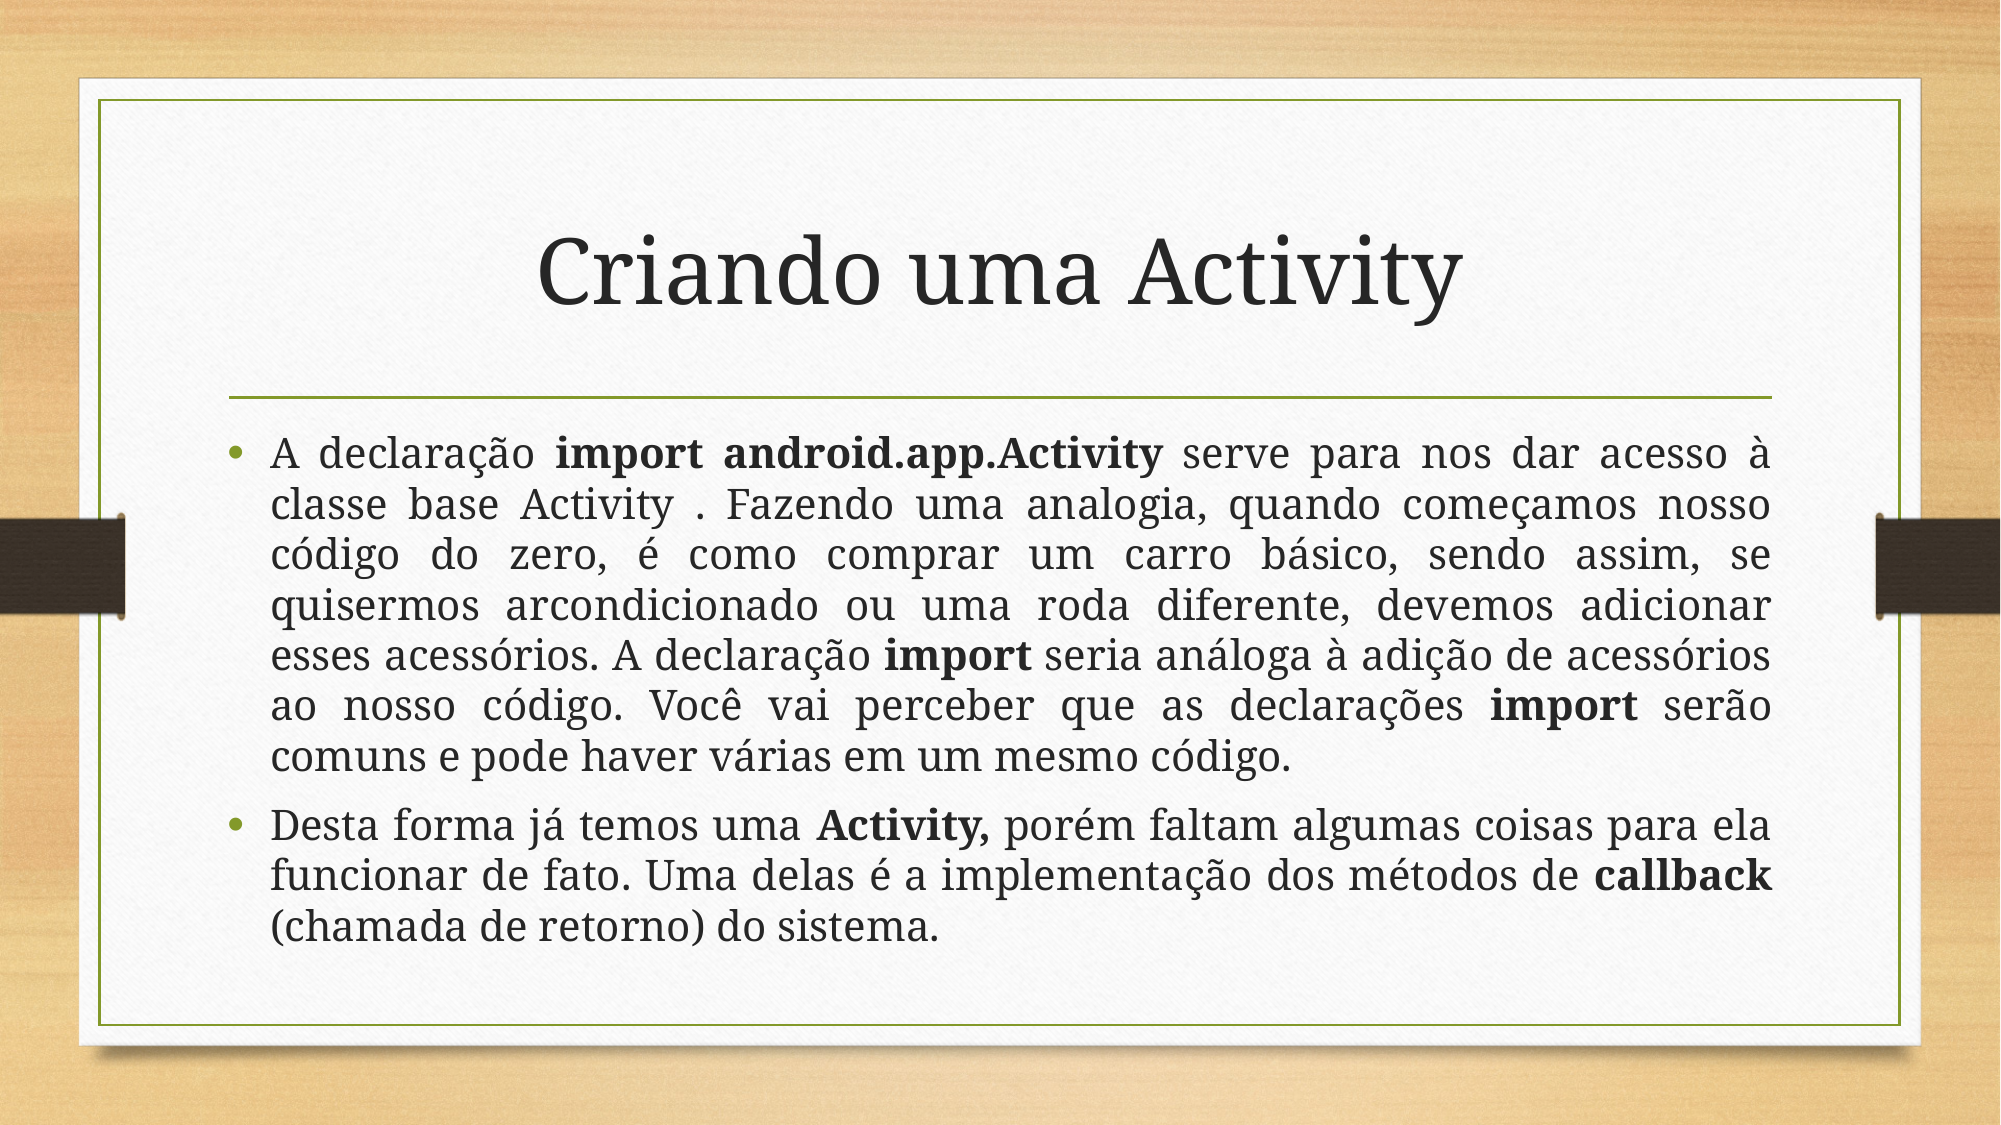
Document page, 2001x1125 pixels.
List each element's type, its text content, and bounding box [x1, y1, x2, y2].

picture [0, 0, 2001, 1125]
list A declaração import android.app.Activity serve para nos dar acesso à classe base Activity . Fazendo uma analogia, quando começamos nosso código do zero, é como comprar um carro básico, sendo assim, se quisermos arcondicionado ou uma roda diferente, devemos adicionar esses acessórios. A declaração import seria análoga à adição de acessórios ao nosso código. Você vai perceber que as declarações import serão comuns e pode haver várias em um mesmo código. Desta forma já temos uma Activity, porém faltam algumas coisas para ela funcionar de fato. Uma delas é a implementação dos métodos de callback (chamada de retorno) do sistema. [212, 419, 1788, 964]
title Criando uma Activity [212, 161, 1788, 375]
